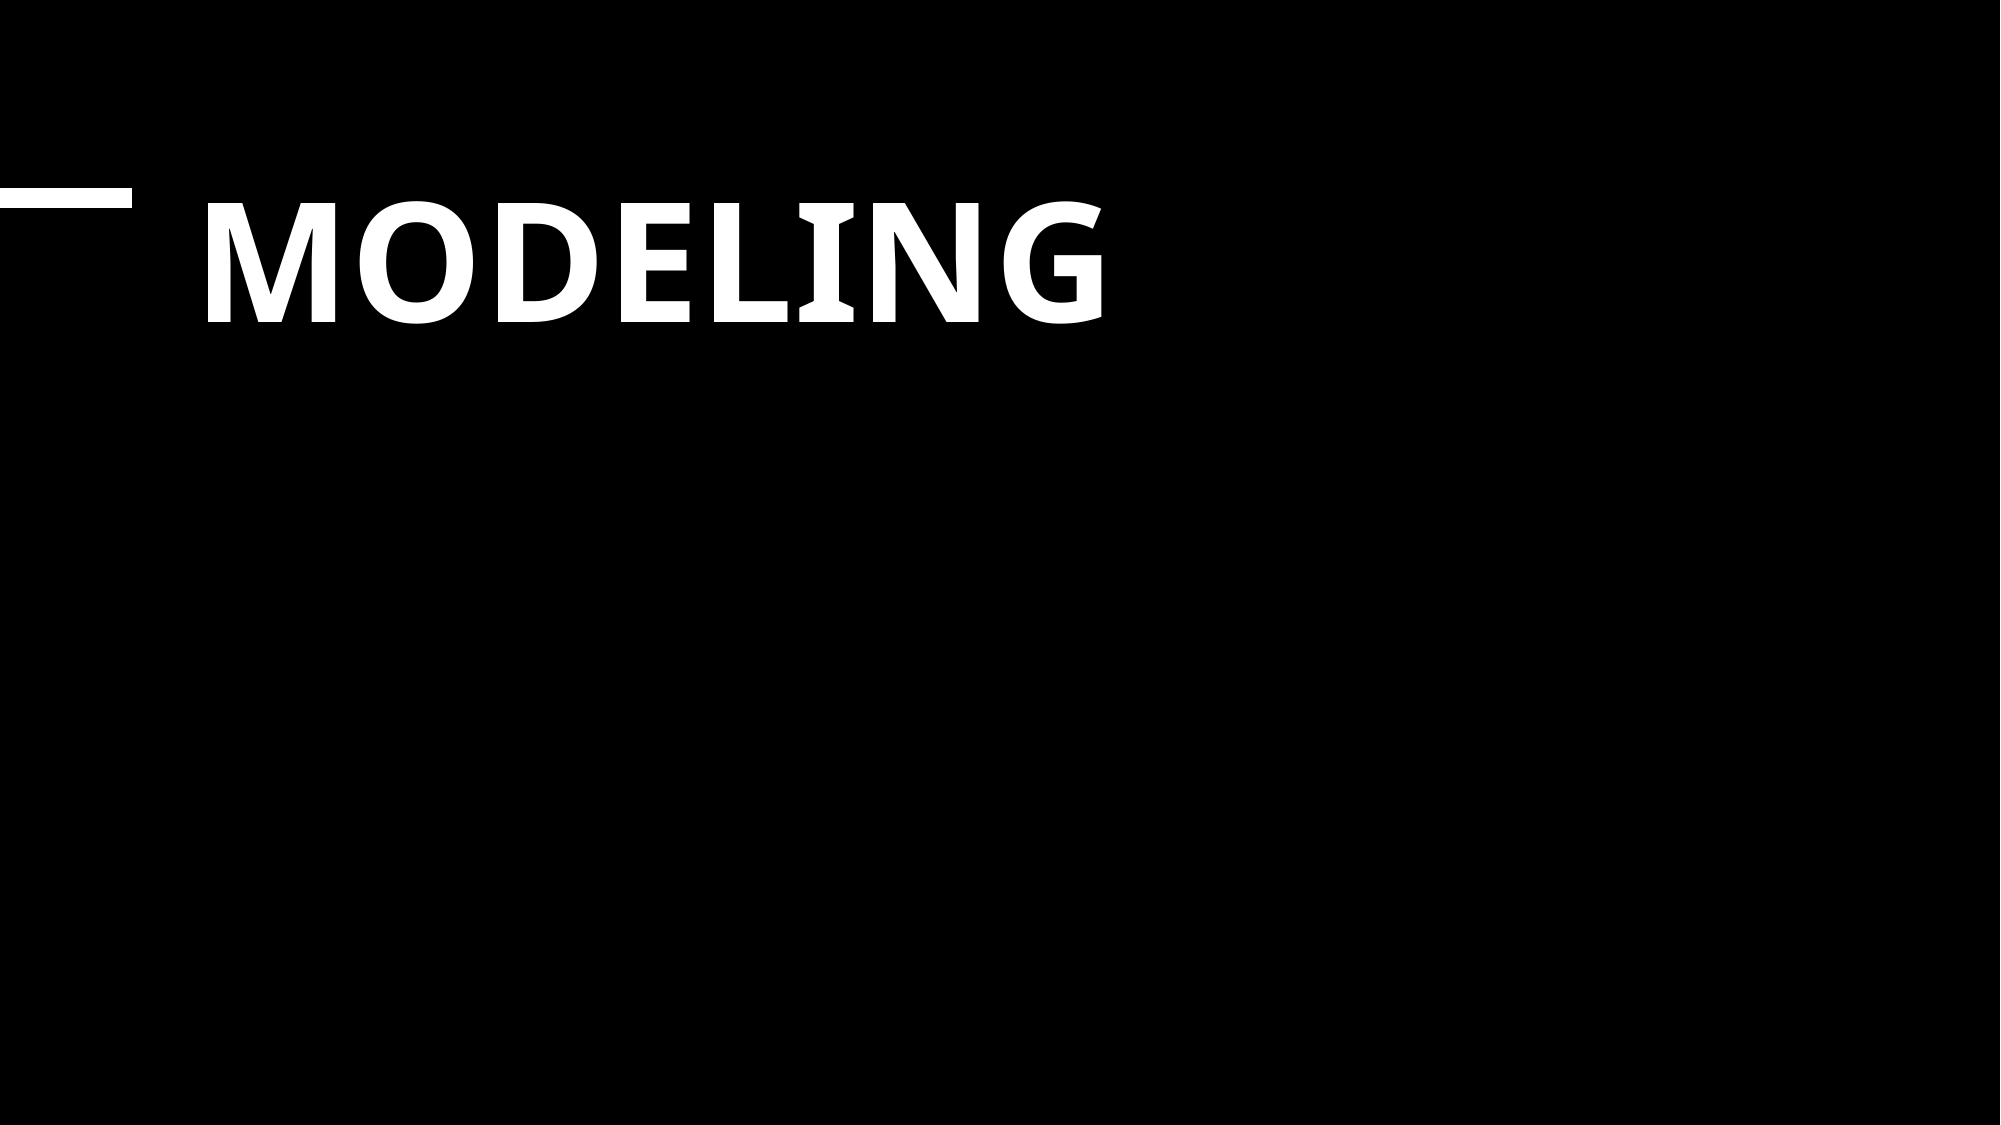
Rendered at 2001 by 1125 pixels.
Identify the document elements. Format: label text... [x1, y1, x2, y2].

title Modeling [178, 178, 1825, 1026]
